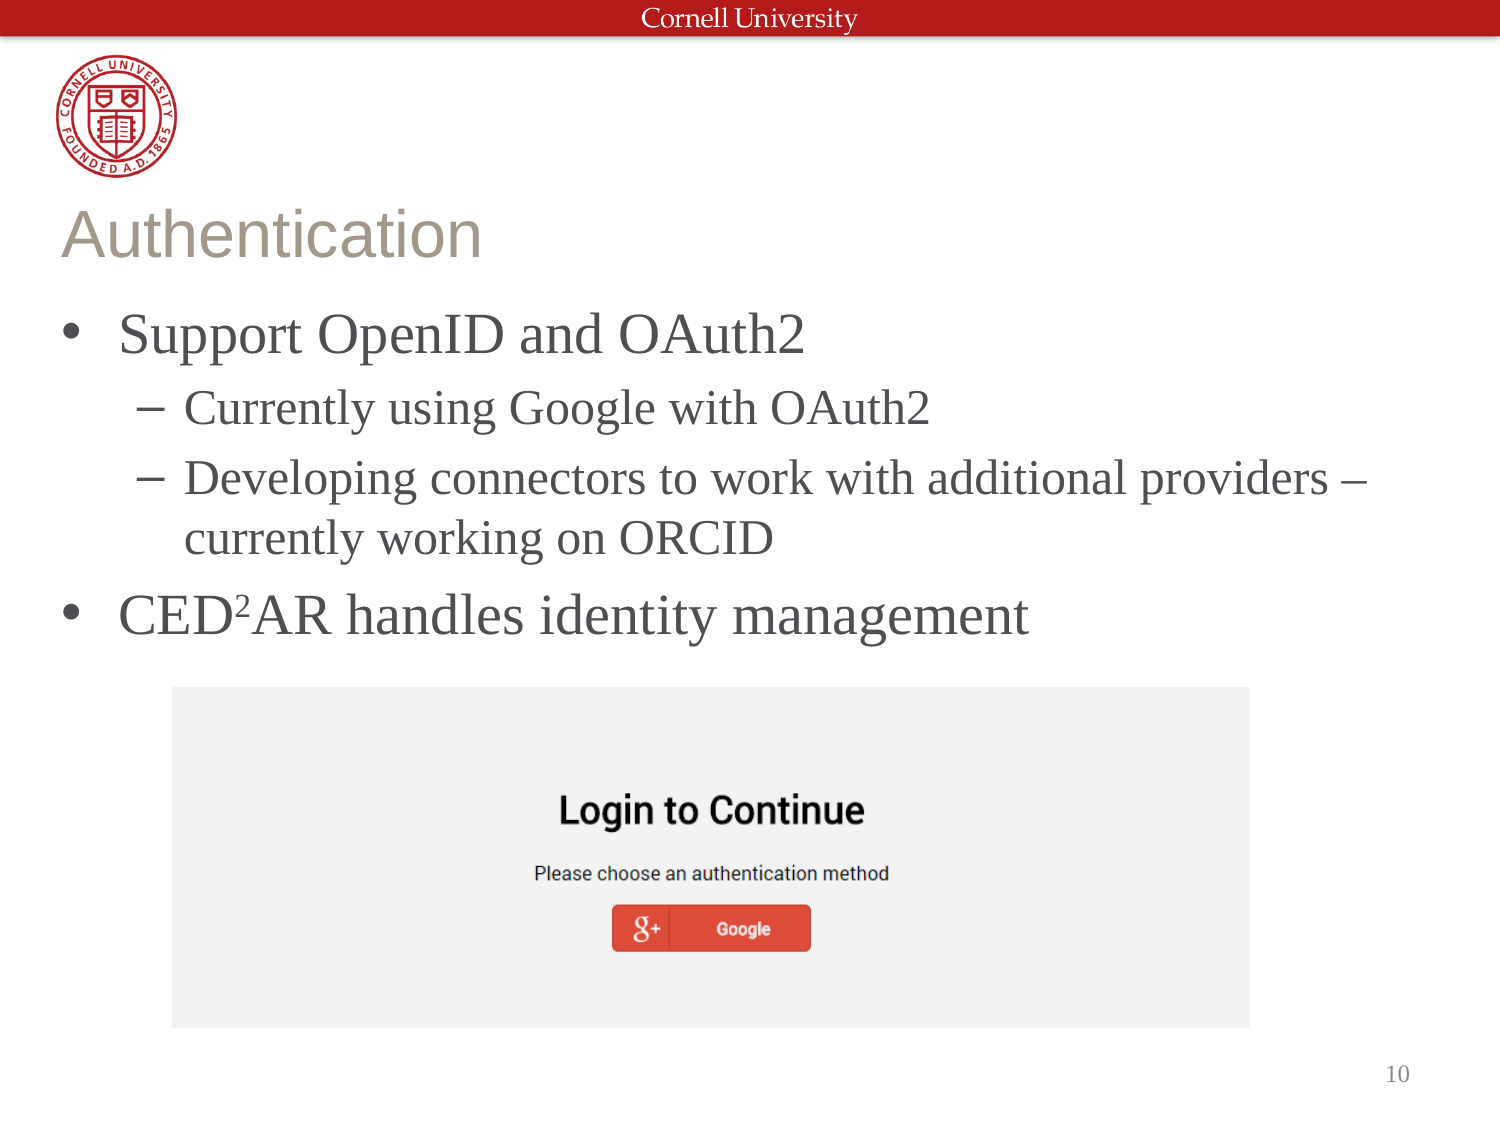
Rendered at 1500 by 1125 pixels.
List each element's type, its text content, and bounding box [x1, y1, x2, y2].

list Support OpenID and OAuth2 Currently using Google with OAuth2 Developing connectors to work with additional providers – currently working on ORCID CED2AR handles identity management [46, 288, 1471, 944]
picture [172, 687, 1251, 1028]
picture [635, 0, 858, 60]
title Authentication [46, 174, 1471, 288]
slide_number 10 [1074, 1042, 1425, 1103]
picture [50, 50, 195, 174]
